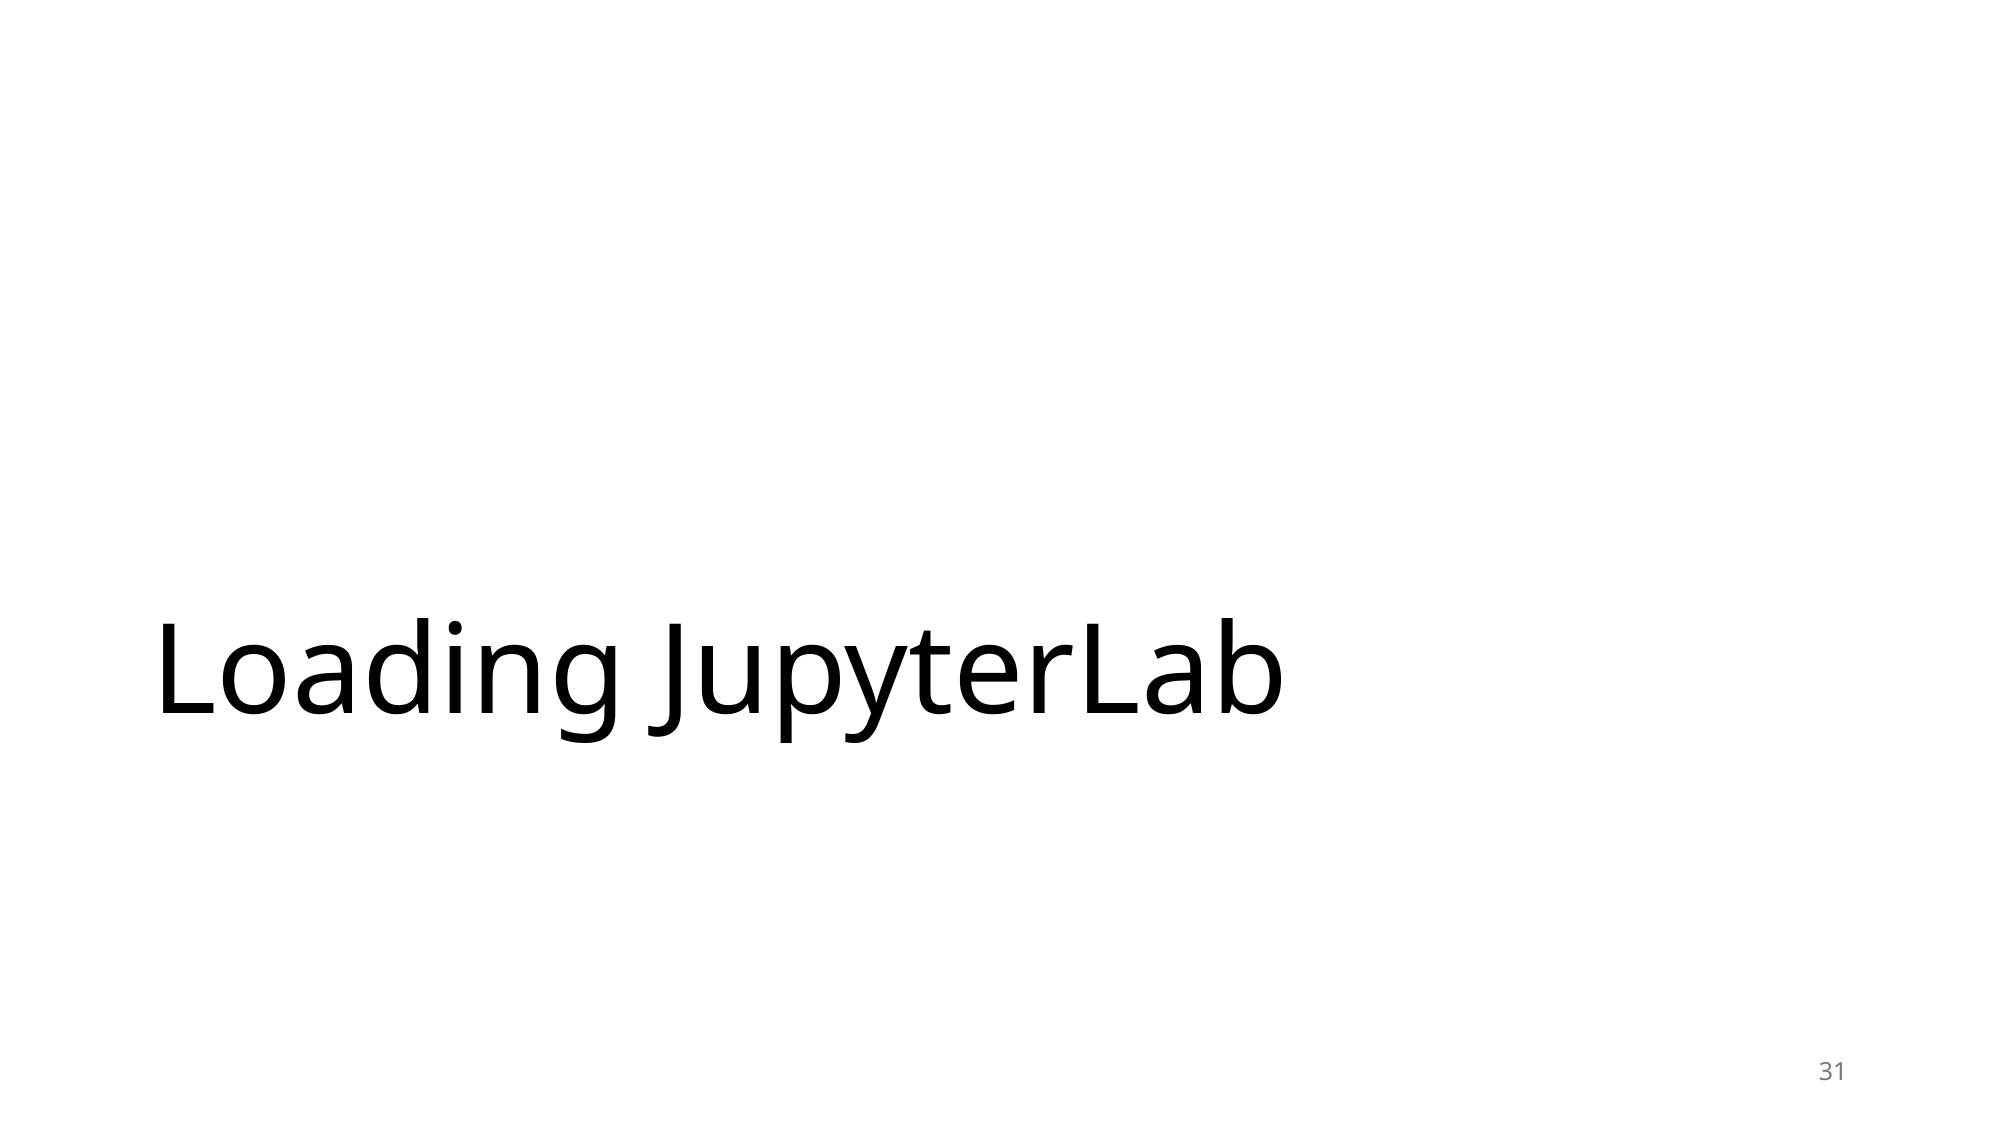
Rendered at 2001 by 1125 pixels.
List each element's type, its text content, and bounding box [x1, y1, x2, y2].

title Loading JupyterLab [136, 280, 1862, 749]
slide_number 31 [1412, 1042, 1863, 1103]
